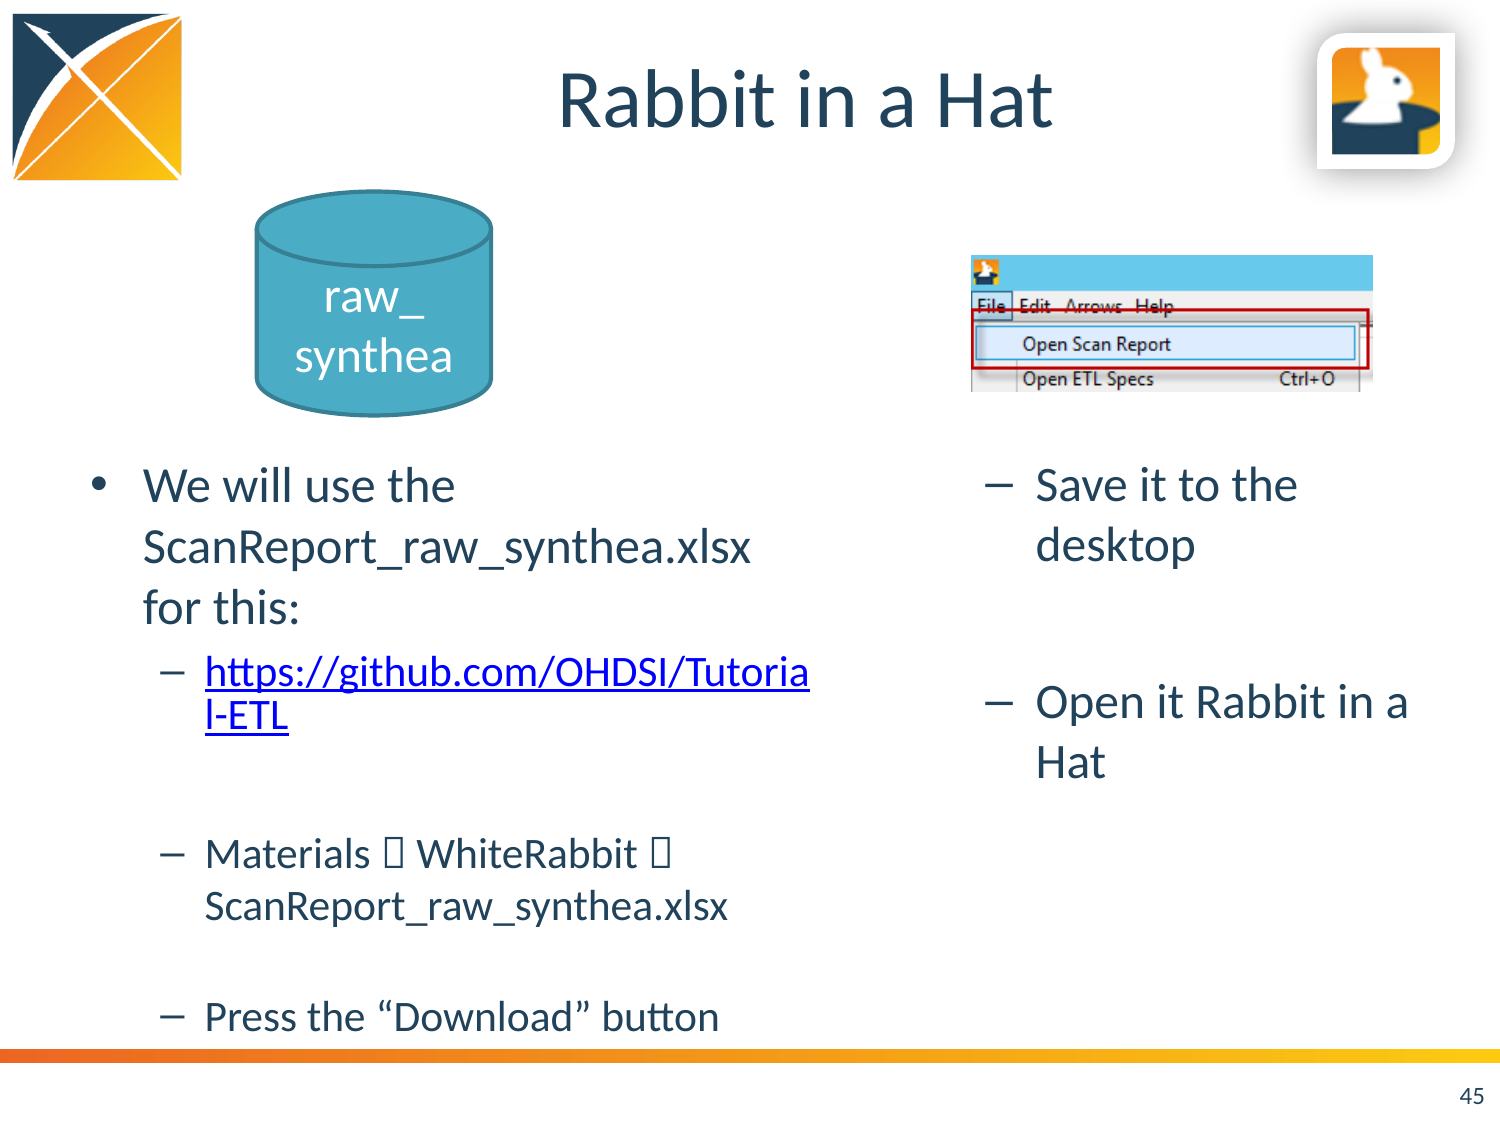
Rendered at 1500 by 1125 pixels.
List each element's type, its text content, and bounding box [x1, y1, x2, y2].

picture [1324, 40, 1448, 162]
list Save it to the desktop Open it Rabbit in a Hat [890, 444, 1454, 796]
picture [0, 0, 206, 200]
text_box raw_ synthea [254, 189, 494, 418]
picture [970, 255, 1373, 392]
list We will use the ScanReport_raw_synthea.xlsx for this: https://github.com/OHDSI/Tutorial-ETL Materials  WhiteRabbit  ScanReport_raw_synthea.xlsx Press the “Download” button [75, 444, 836, 1005]
slide_number 45 [1149, 1065, 1500, 1125]
title Rabbit in a Hat [187, 24, 1425, 163]
